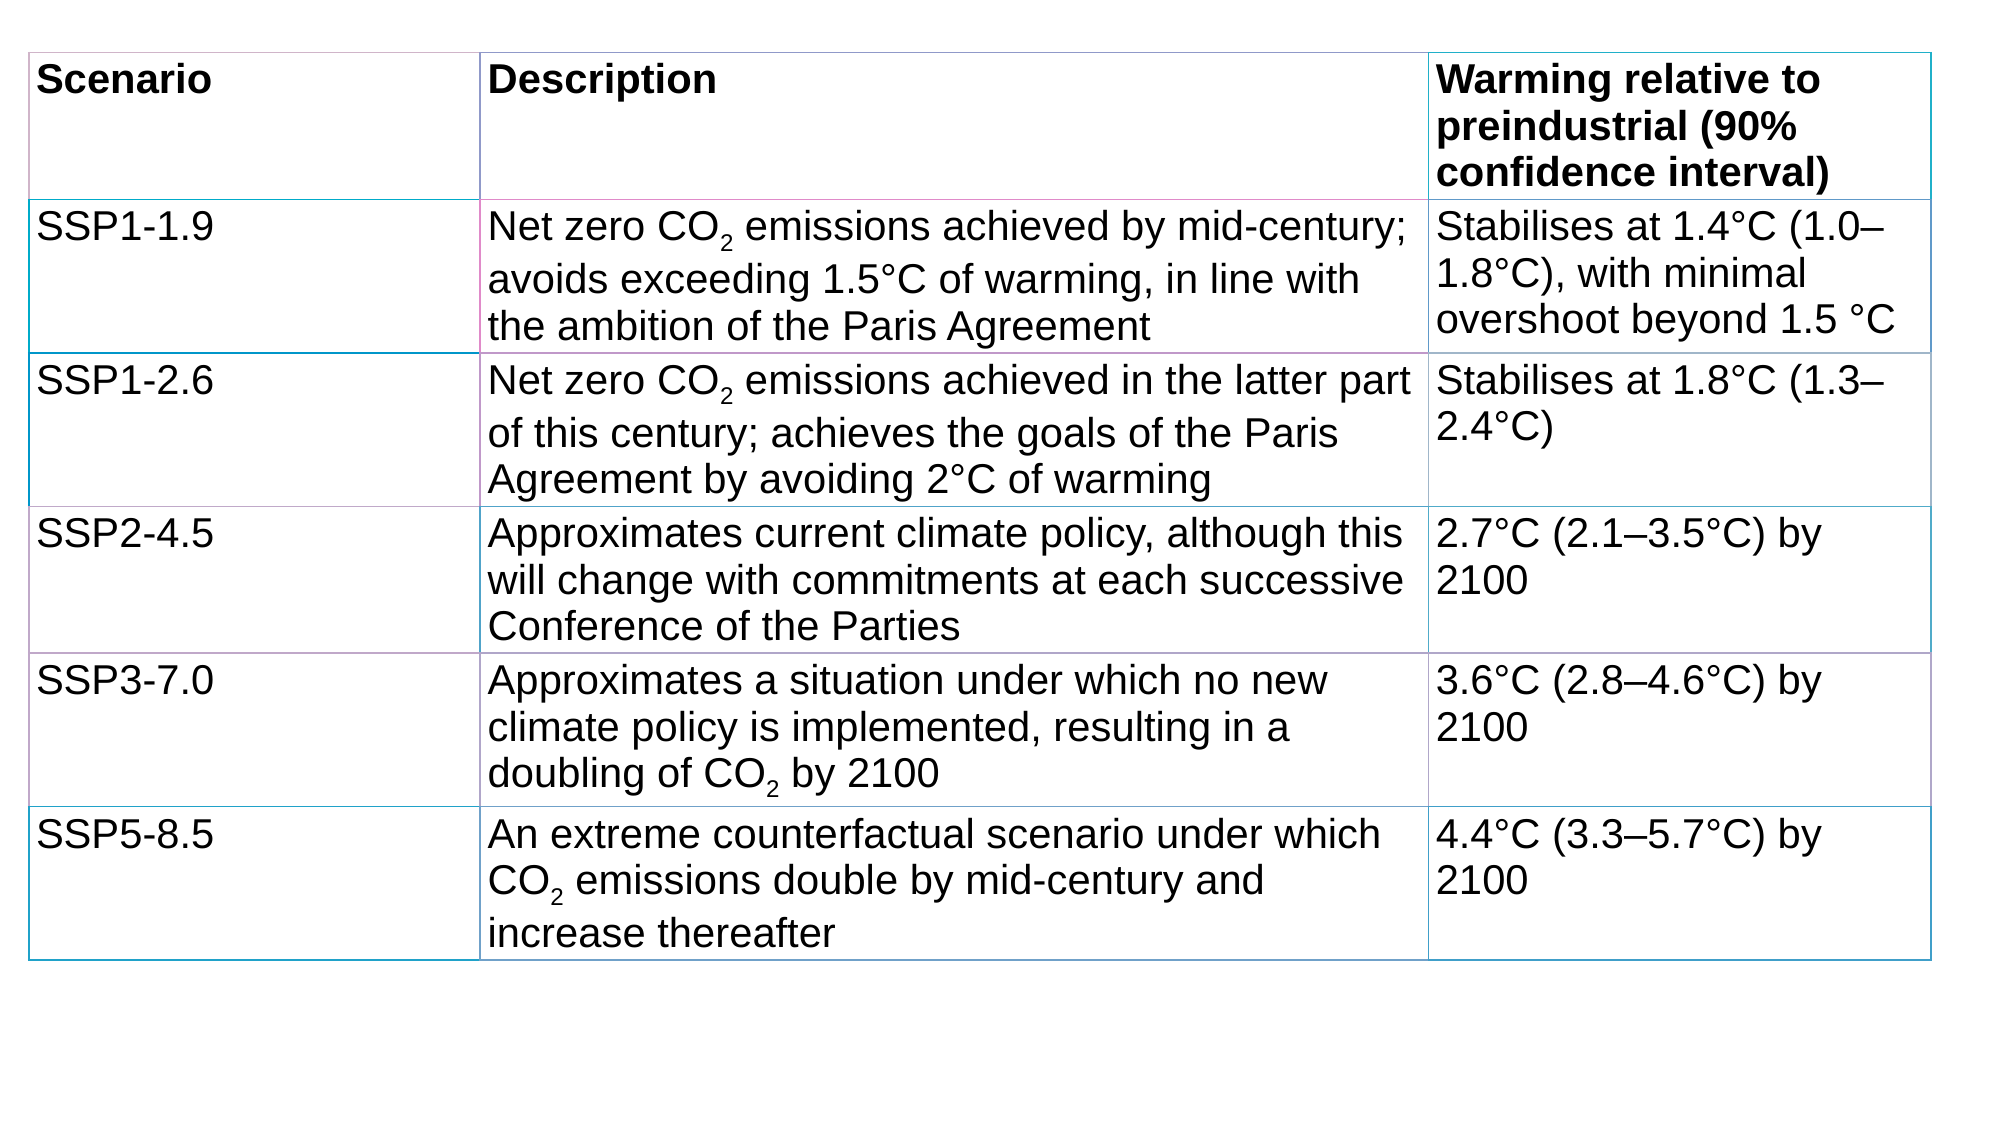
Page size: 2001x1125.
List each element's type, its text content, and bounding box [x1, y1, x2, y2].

table_cell Stabilises at 1.8°C (1.3–2.4°C) [1429, 354, 1930, 506]
table_cell Net zero CO2 emissions achieved in the latter part of this century; achieves the goals of the Paris Agreement by avoiding 2°C of warming [481, 354, 1428, 506]
table_cell Approximates current climate policy, although this will change with commitments at each successive Conference of the Parties [481, 507, 1428, 652]
table_cell An extreme counterfactual scenario under which CO2 emissions double by mid-century and increase thereafter [481, 807, 1428, 959]
table_cell Stabilises at 1.4°C (1.0–1.8°C), with minimal overshoot beyond 1.5 °C [1429, 200, 1930, 352]
table_header Warming relative to preindustrial (90% confidence interval) [1429, 53, 1930, 199]
table_cell SSP1-2.6 [30, 354, 479, 506]
table_cell 4.4°C (3.3–5.7°C) by 2100 [1429, 807, 1930, 959]
table_cell Approximates a situation under which no new climate policy is implemented, resulting in a doubling of CO2 by 2100 [481, 654, 1428, 806]
table_cell 2.7°C (2.1–3.5°C) by 2100 [1429, 507, 1930, 652]
table_header Scenario [30, 53, 479, 199]
table_cell 3.6°C (2.8–4.6°C) by 2100 [1429, 654, 1930, 806]
table_cell SSP3-7.0 [30, 654, 479, 806]
table_cell SSP1-1.9 [30, 200, 479, 352]
table_cell SSP2-4.5 [30, 507, 479, 652]
table_cell SSP5-8.5 [30, 807, 479, 959]
table_cell Net zero CO2 emissions achieved by mid-century; avoids exceeding 1.5°C of warming, in line with the ambition of the Paris Agreement [481, 200, 1428, 352]
table_header Description [481, 53, 1428, 199]
